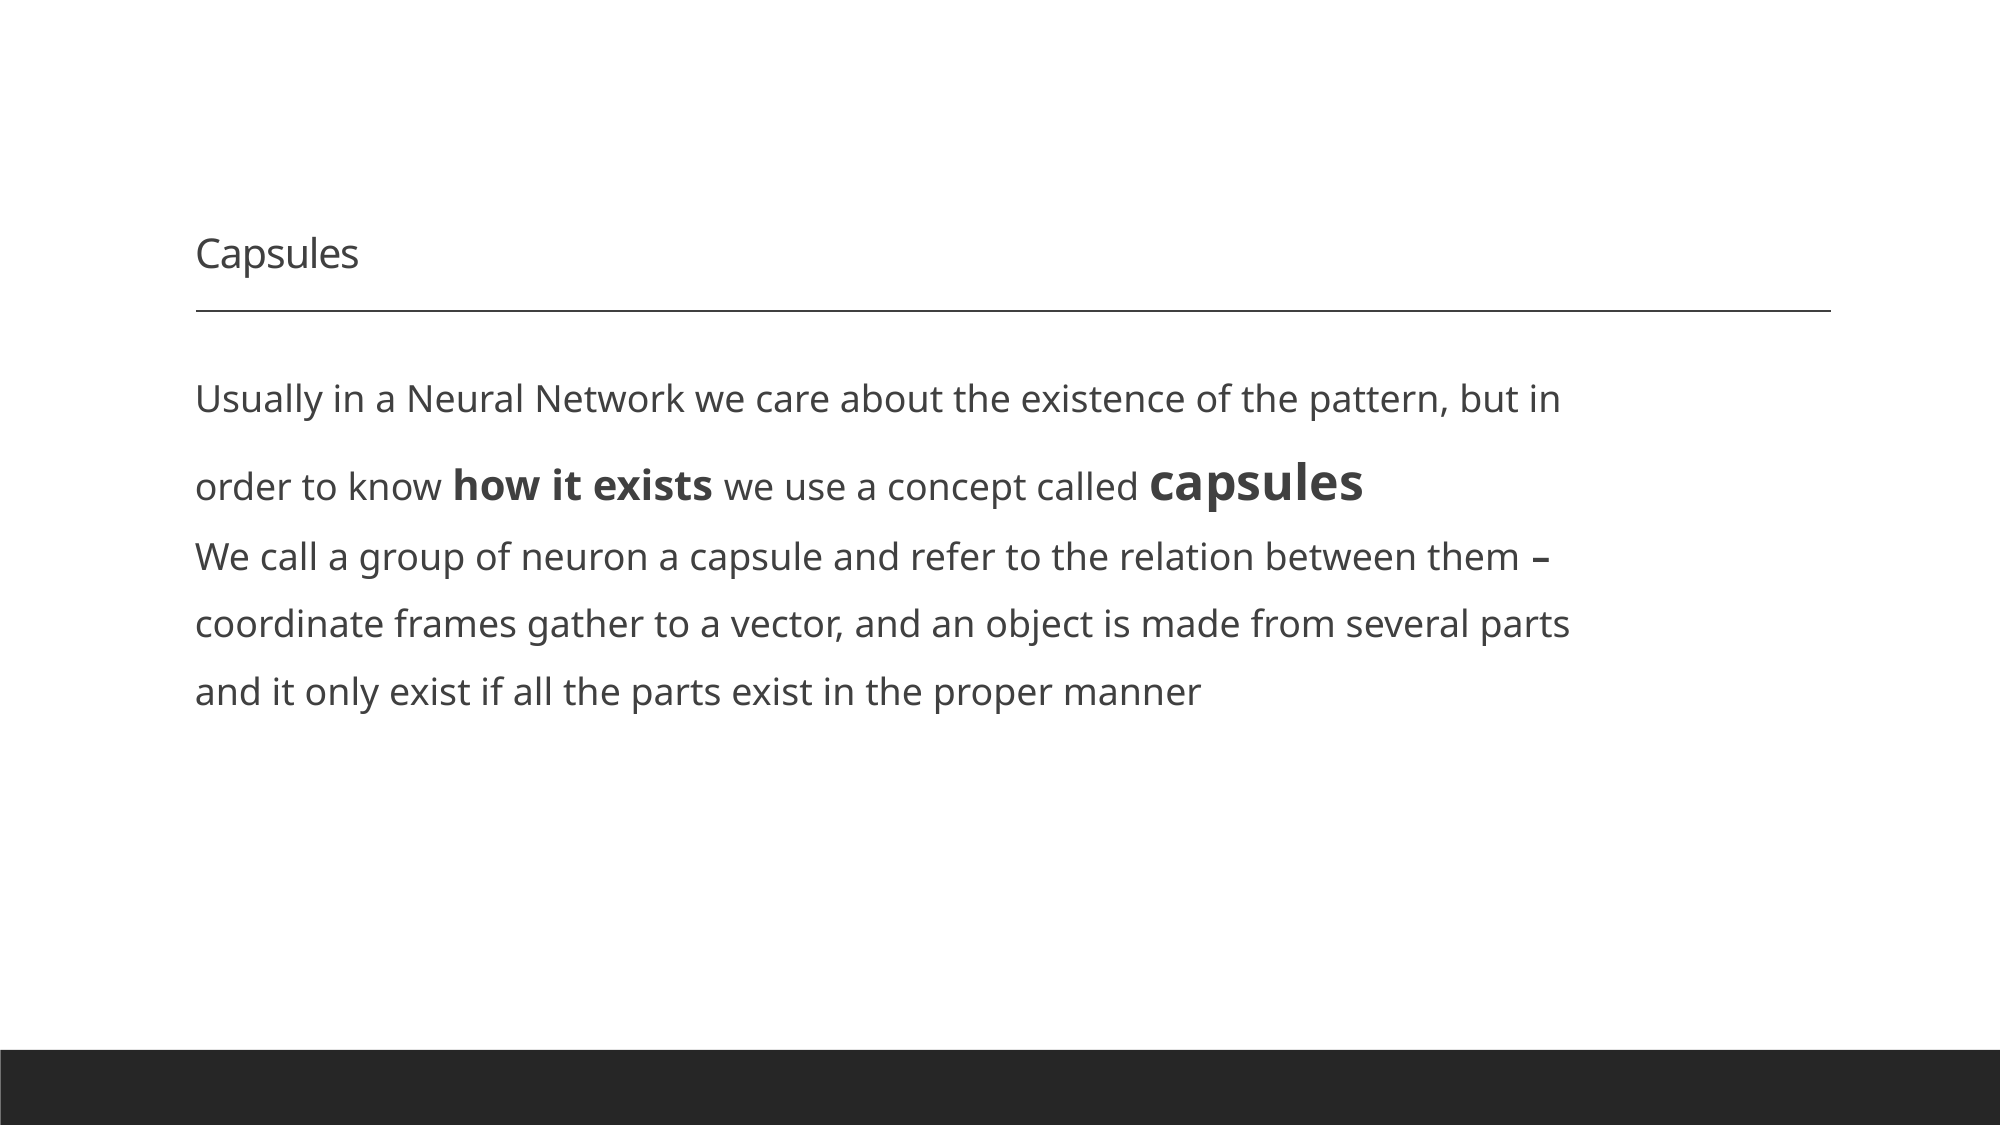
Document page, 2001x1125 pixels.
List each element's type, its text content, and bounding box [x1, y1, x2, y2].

title Capsules [180, 47, 1830, 285]
text_box Usually in a Neural Network we care about the existence of the pattern, but in order to know how it exists we use a concept called capsules We call a group of neuron a capsule and refer to the relation between them – coordinate frames gather to a vector, and an object is made from several parts and it only exist if all the parts exist in the proper manner [180, 345, 1594, 788]
